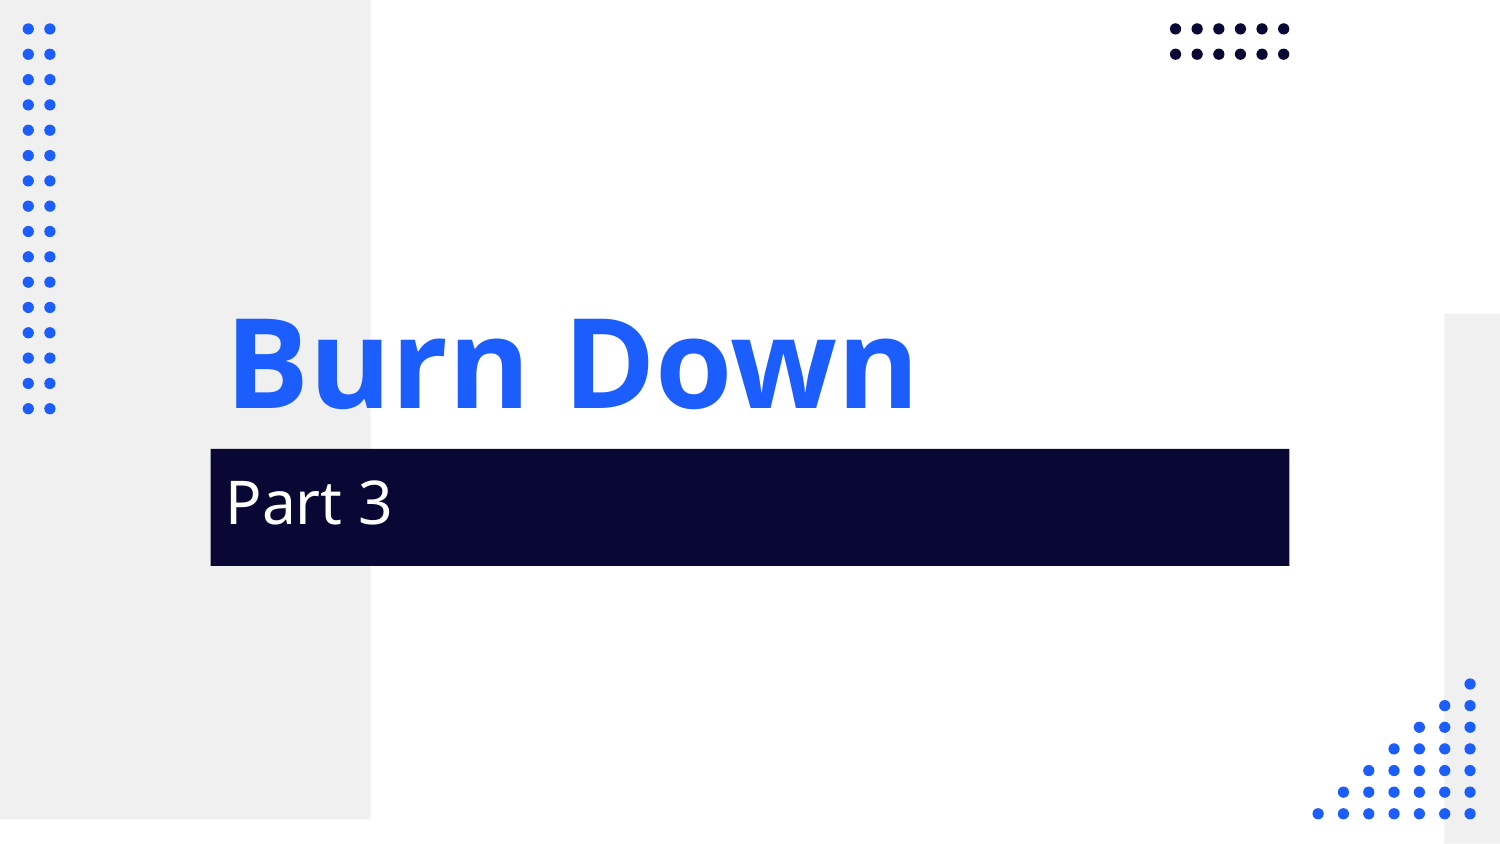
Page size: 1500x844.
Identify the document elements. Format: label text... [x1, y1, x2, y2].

subtitle Part 3 [210, 448, 1290, 566]
title Burn Down [210, 298, 1290, 448]
